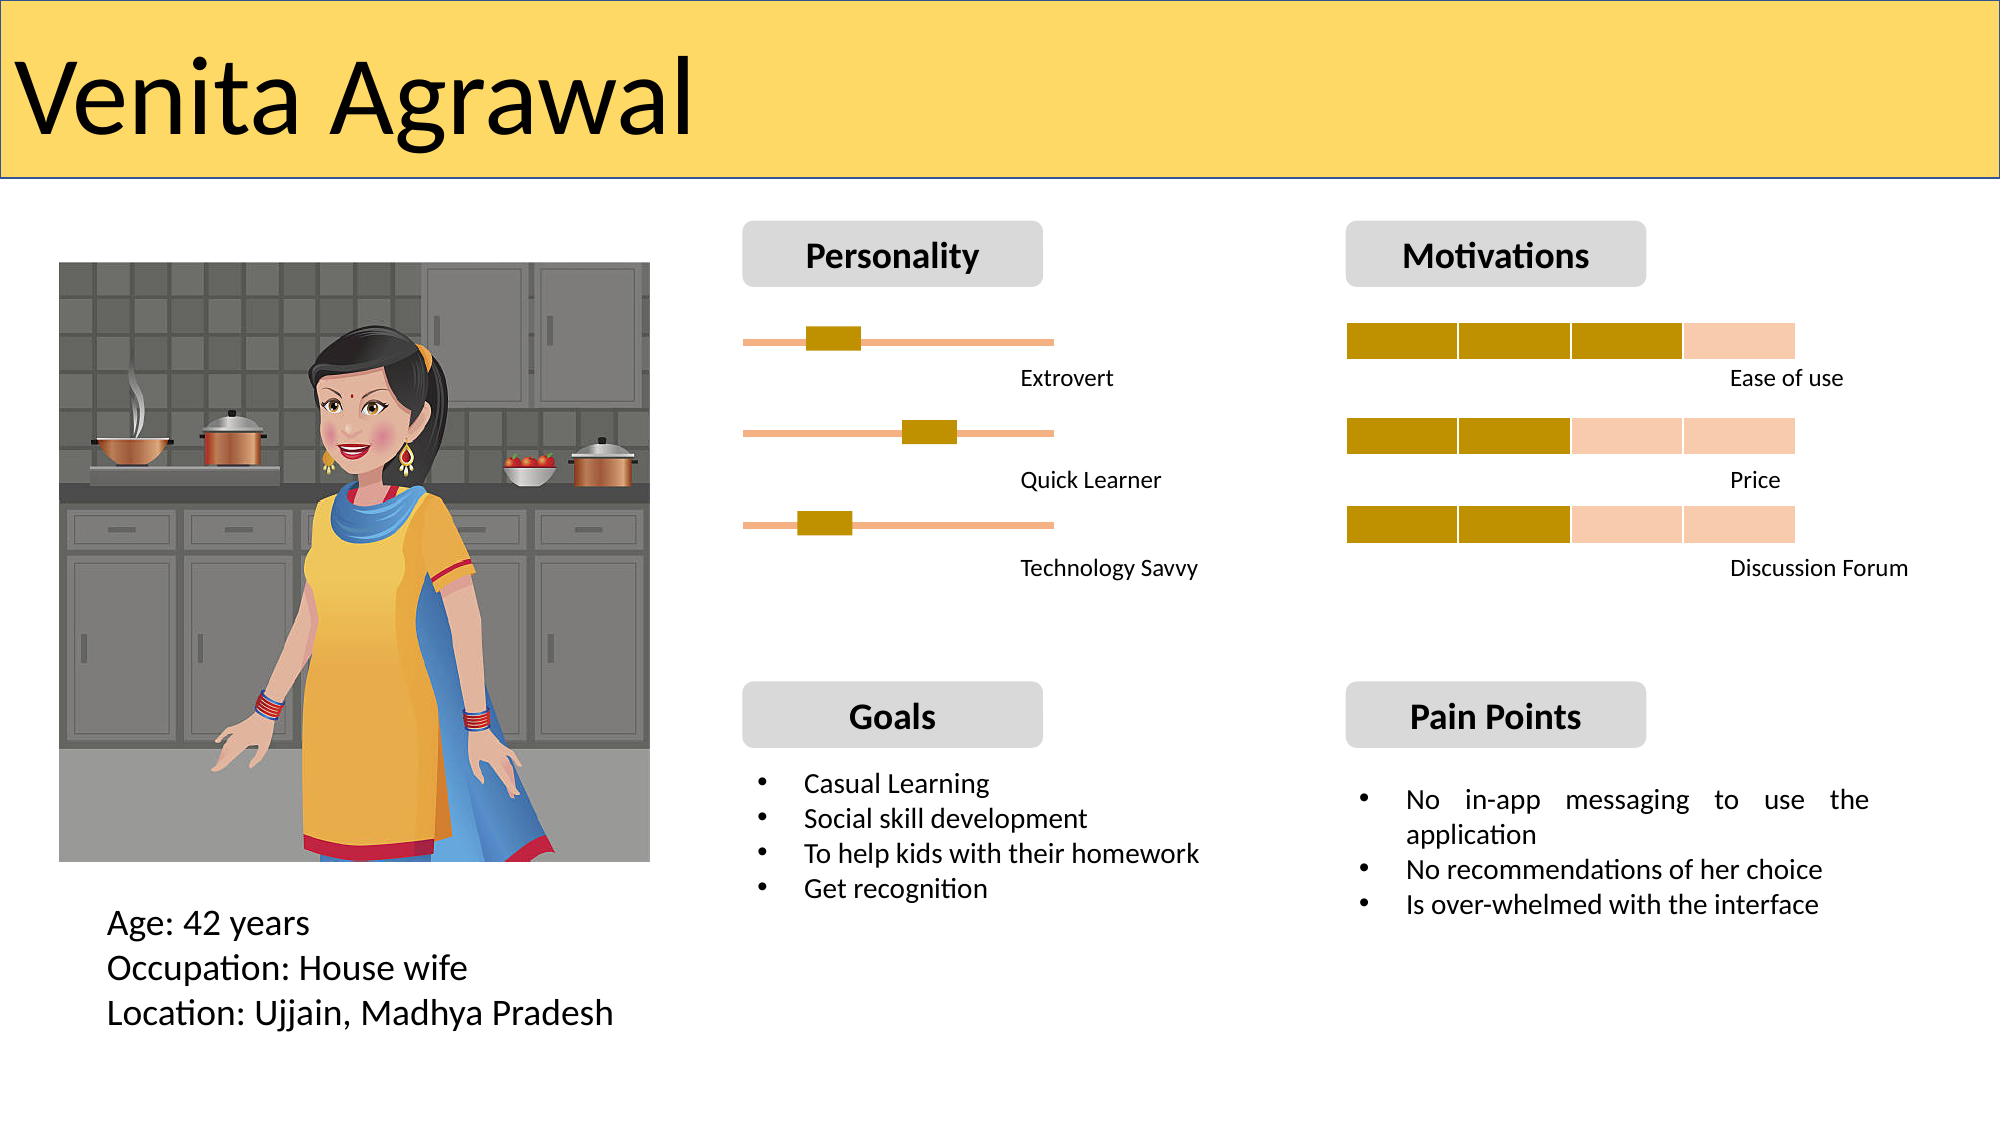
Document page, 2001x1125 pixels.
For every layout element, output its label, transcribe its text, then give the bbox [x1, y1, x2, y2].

table_header [1459, 418, 1570, 454]
text_box [805, 343, 862, 352]
table_header [1572, 506, 1682, 543]
text_box Personality [742, 220, 1044, 287]
table_header [1347, 506, 1457, 543]
text_box [796, 526, 853, 536]
text_box Pain Points [1345, 681, 1647, 744]
table_header [1572, 418, 1682, 454]
text_box Venita Agrawal [0, 0, 2000, 179]
table_header [1684, 418, 1795, 454]
text_box Technology Savvy [1005, 544, 1255, 589]
table_header [1459, 323, 1570, 359]
text_box Quick Learner [1005, 456, 1195, 501]
text_box Extrovert [1005, 353, 1156, 399]
table_header [1459, 506, 1570, 543]
text_box Ease of use [1715, 353, 1866, 399]
text_box Motivations [1345, 220, 1647, 287]
table_header [1684, 323, 1795, 359]
table_header [1572, 323, 1682, 359]
table_header [1347, 323, 1457, 359]
text_box [901, 419, 958, 433]
table_header [1347, 418, 1457, 454]
text_box Price [1715, 456, 1904, 501]
text_box [796, 510, 853, 525]
text_box No in-app messaging to use the application No recommendations of her choice Is over-whelmed with the interface [1343, 744, 1886, 957]
text_box [805, 325, 862, 342]
text_box [1073, 383, 1541, 620]
text_box Discussion Forum [1715, 544, 1964, 589]
text_box Goals [742, 681, 1044, 744]
picture [59, 262, 650, 862]
text_box Casual Learning Social skill development To help kids with their homework Get recognition [741, 744, 1320, 924]
table_header [1684, 506, 1795, 543]
text_box Age: 42 years Occupation: House wife Location: Ujjain, Madhya Pradesh [92, 890, 819, 1086]
text_box [901, 434, 958, 445]
